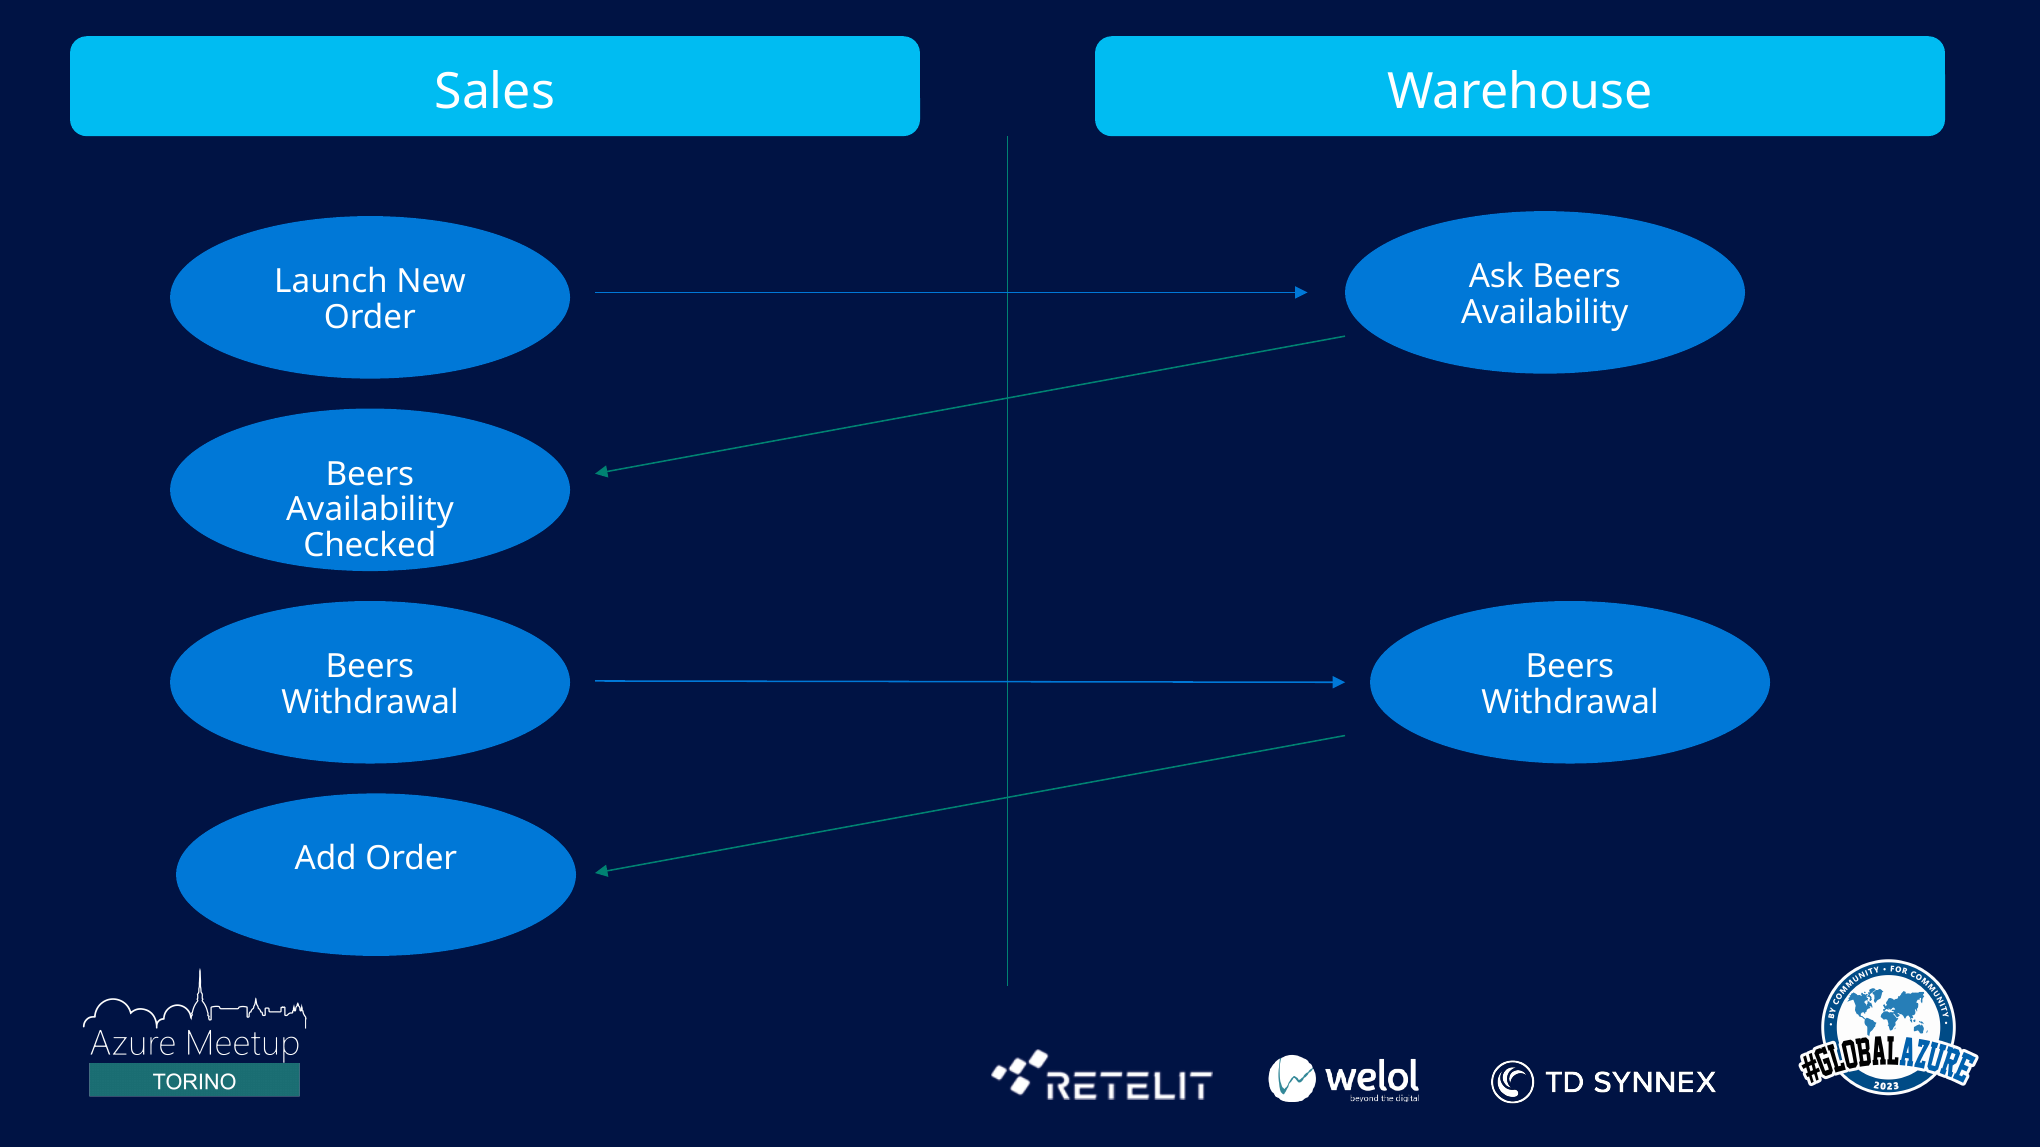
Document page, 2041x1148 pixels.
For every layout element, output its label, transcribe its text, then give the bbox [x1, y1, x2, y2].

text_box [594, 735, 1346, 874]
text_box Ask Beers Availability [1344, 210, 1746, 375]
text_box Beers Withdrawal [1369, 600, 1771, 765]
picture [991, 1049, 1213, 1100]
picture [1457, 1021, 1751, 1143]
text_box Beers Withdrawal [169, 600, 571, 765]
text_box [594, 335, 1346, 474]
text_box Add Order [175, 792, 577, 957]
picture [1796, 956, 1981, 1100]
picture [82, 964, 307, 1100]
text_box Warehouse [1095, 36, 1946, 137]
text_box Sales [70, 36, 921, 137]
text_box Beers Availability Checked [169, 407, 571, 572]
text_box Launch New Order [169, 215, 571, 380]
picture [1260, 1044, 1433, 1102]
